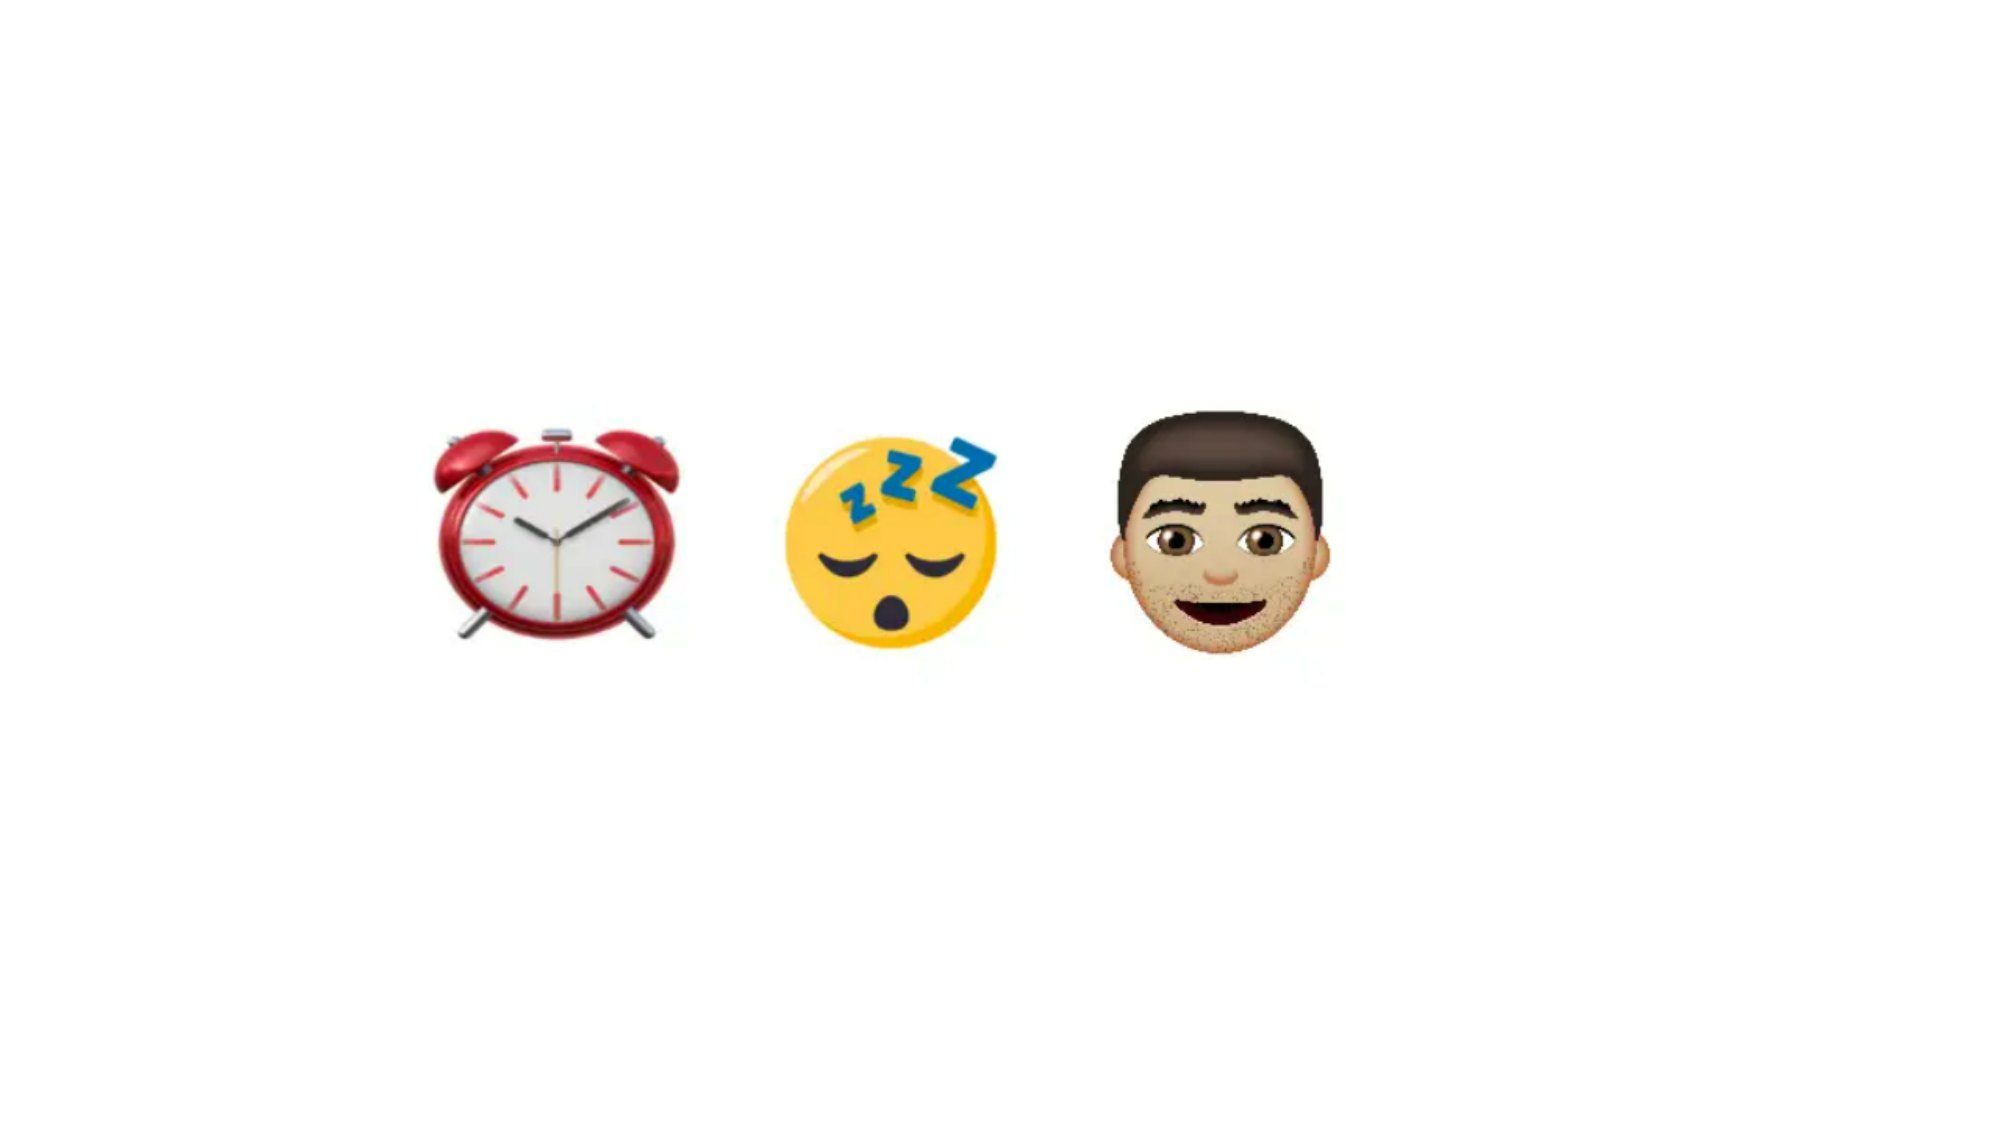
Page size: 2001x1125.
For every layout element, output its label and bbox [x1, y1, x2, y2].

picture [308, 270, 1691, 855]
